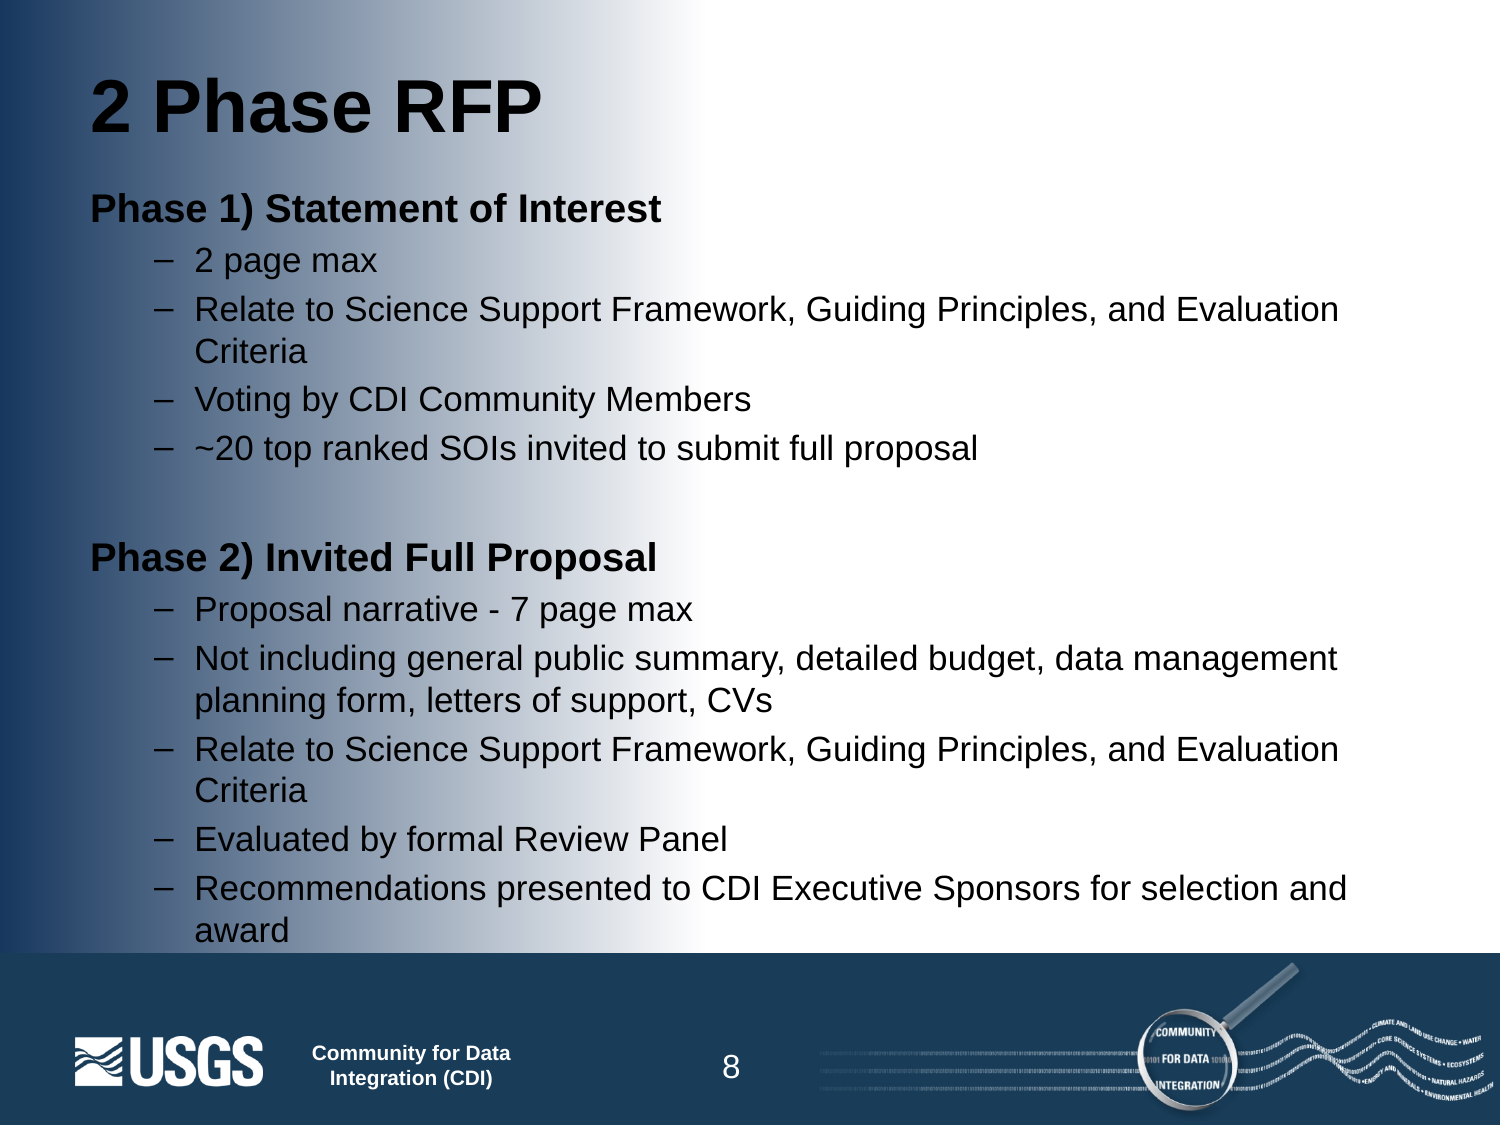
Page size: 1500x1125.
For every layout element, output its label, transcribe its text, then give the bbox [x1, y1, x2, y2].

title 2 Phase RFP [75, 24, 1425, 174]
list Phase 1) Statement of Interest 2 page max Relate to Science Support Framework, Guiding Principles, and Evaluation Criteria Voting by CDI Community Members ~20 top ranked SOIs invited to submit full proposal Phase 2) Invited Full Proposal Proposal narrative - 7 page max Not including general public summary, detailed budget, data management planning form, letters of support, CVs Relate to Science Support Framework, Guiding Principles, and Evaluation Criteria Evaluated by formal Review Panel Recommendations presented to CDI Executive Sponsors for selection and award [75, 174, 1463, 963]
picture [0, 953, 1500, 1125]
